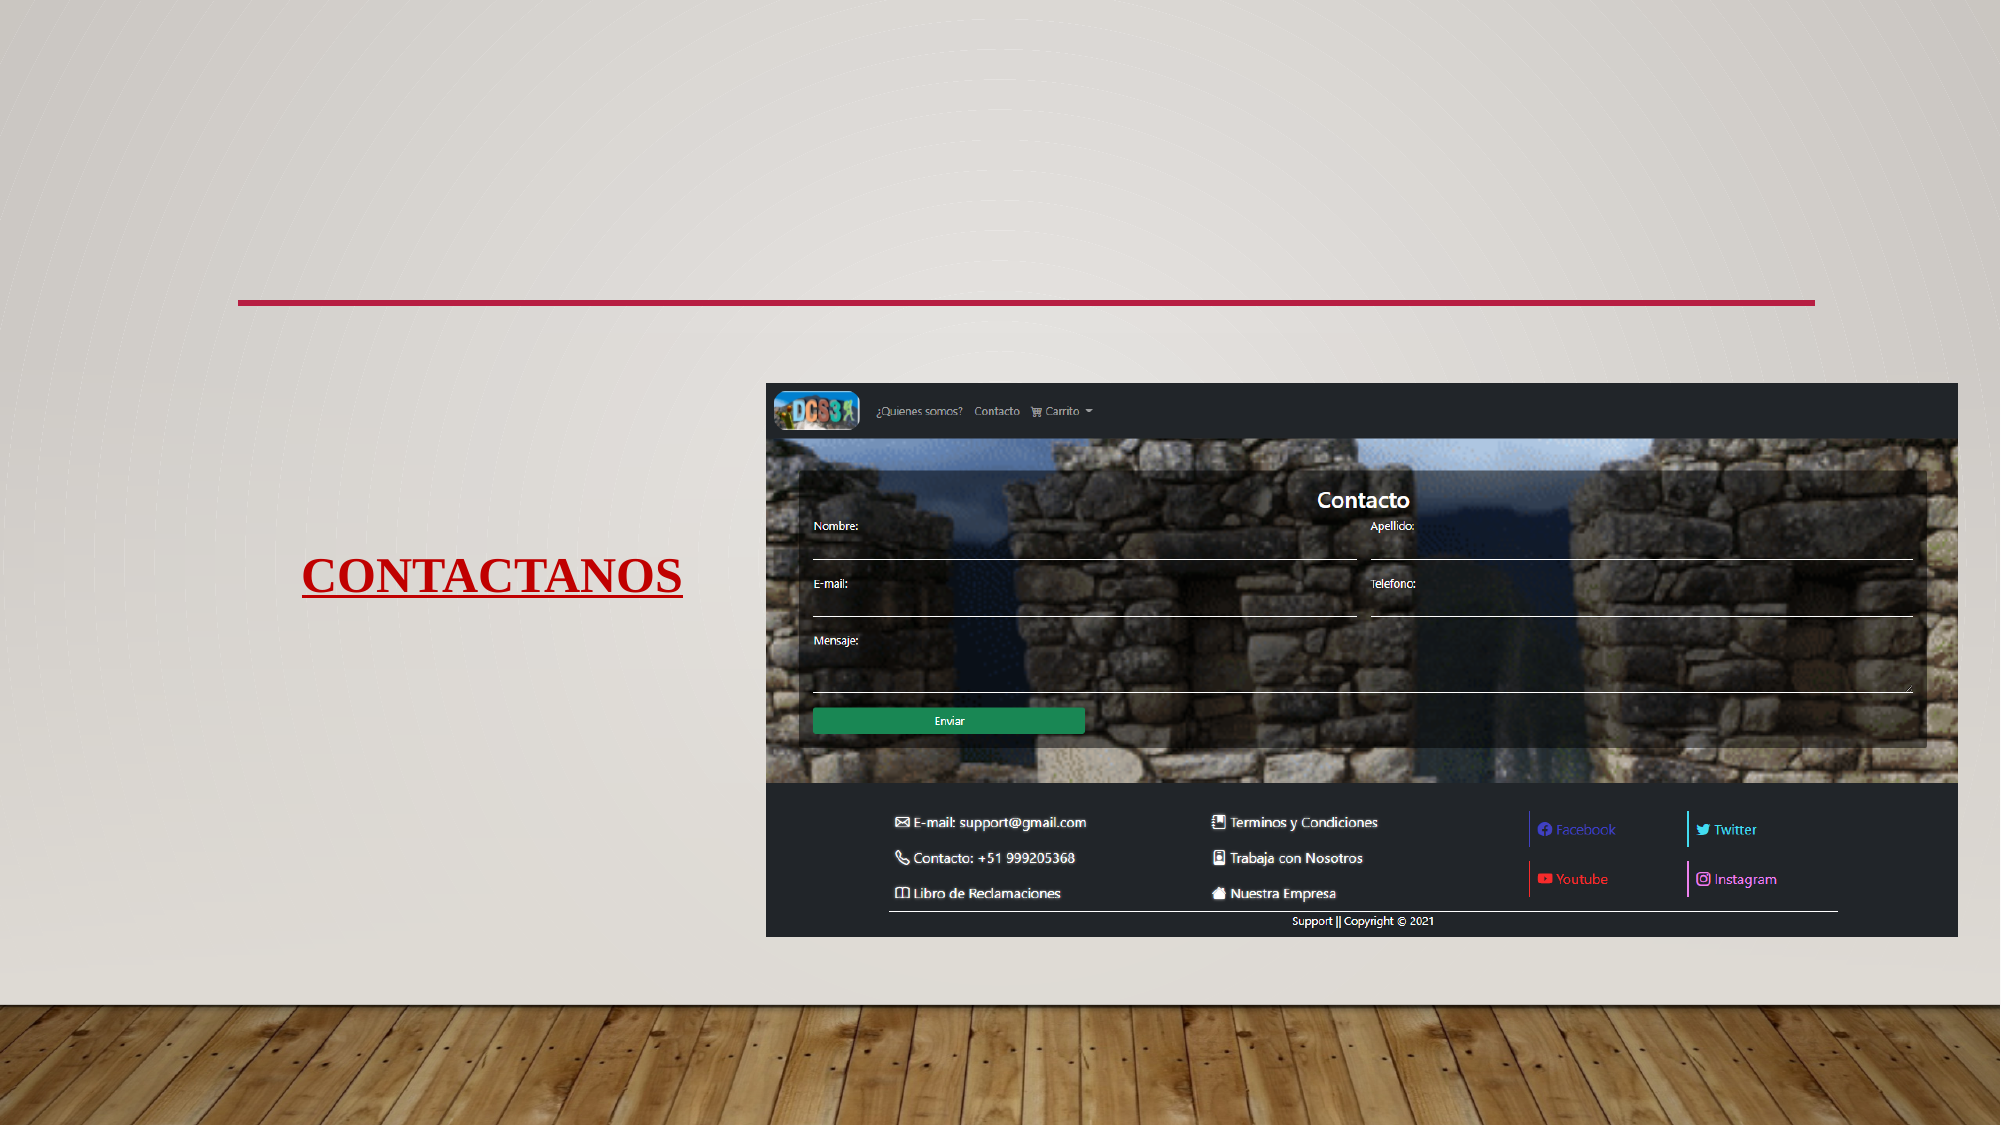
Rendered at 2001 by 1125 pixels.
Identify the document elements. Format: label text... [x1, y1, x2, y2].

picture [765, 383, 1958, 938]
text_box CONTACTANOS [286, 541, 765, 729]
picture [0, 1005, 2000, 1125]
